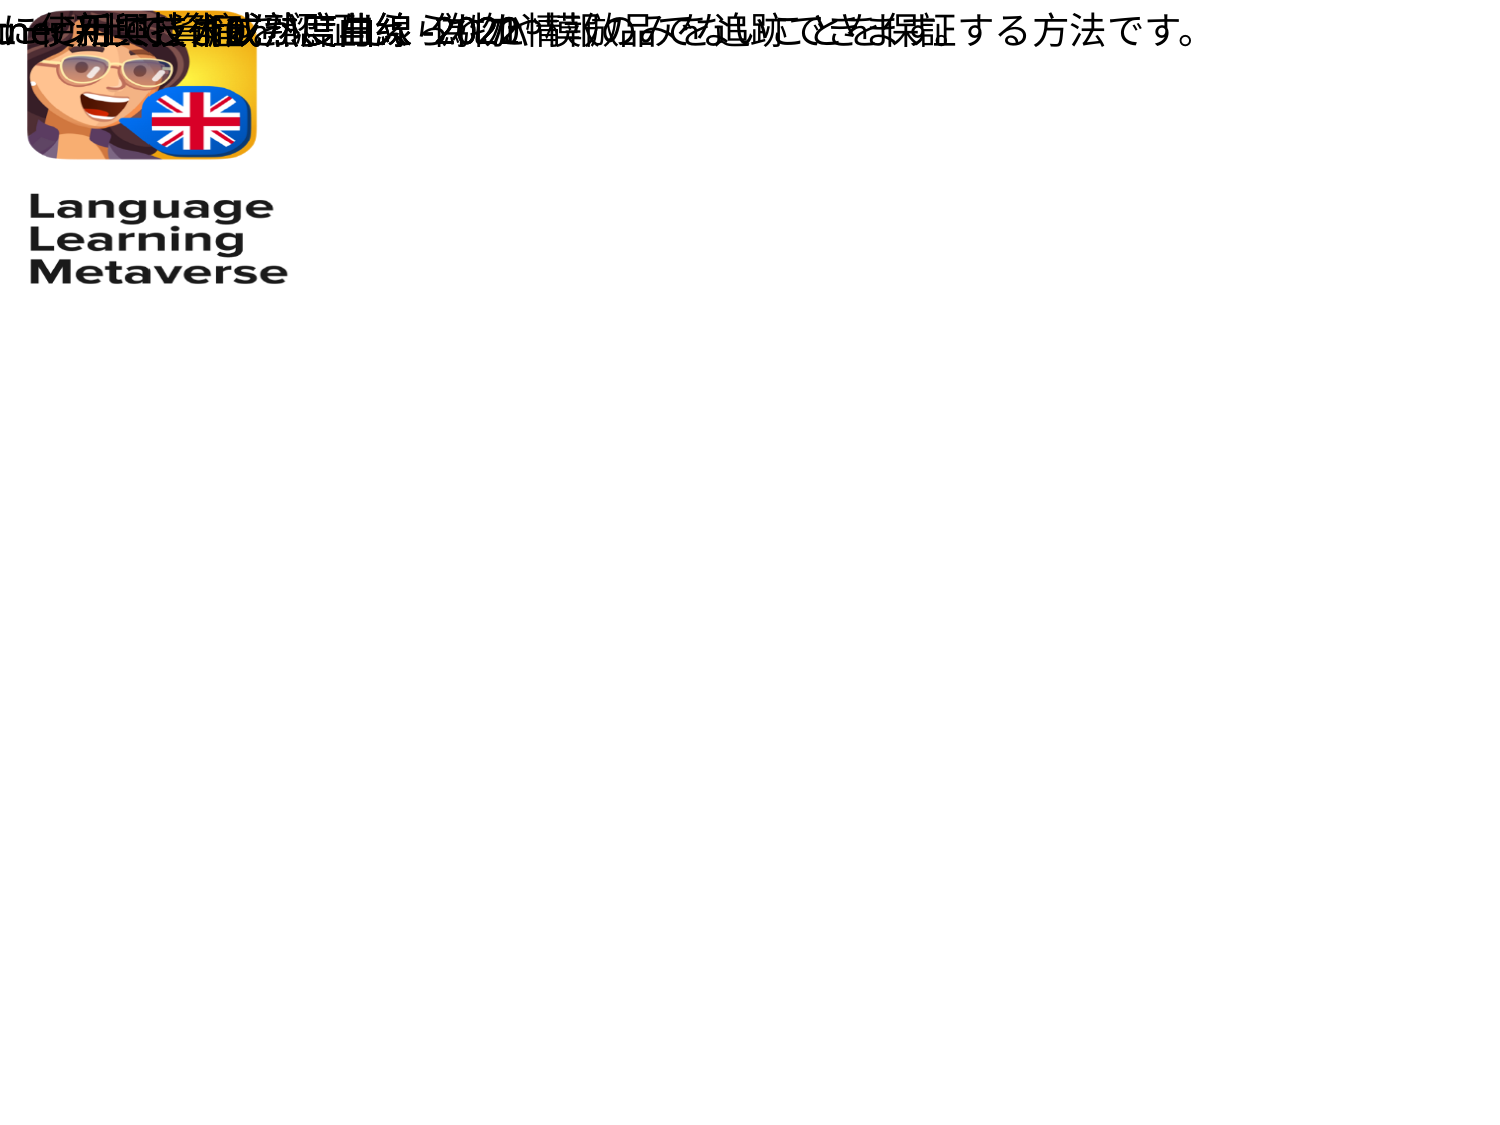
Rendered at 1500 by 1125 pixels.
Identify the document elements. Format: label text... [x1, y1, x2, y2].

text_box Gartner新興技術成熟度曲線-2022 [304, 0, 535, 60]
text_box 例えば、「認証された来歴」は、ブロックチェーン上で資産を認証し、偽物や模倣品でないことを保証する方法です。 [987, 0, 1231, 60]
picture [0, 0, 301, 301]
text_box ブロックチェーンは商品の認証に使用できますが、与えられた情報のみを追跡できます。 [535, 0, 987, 60]
